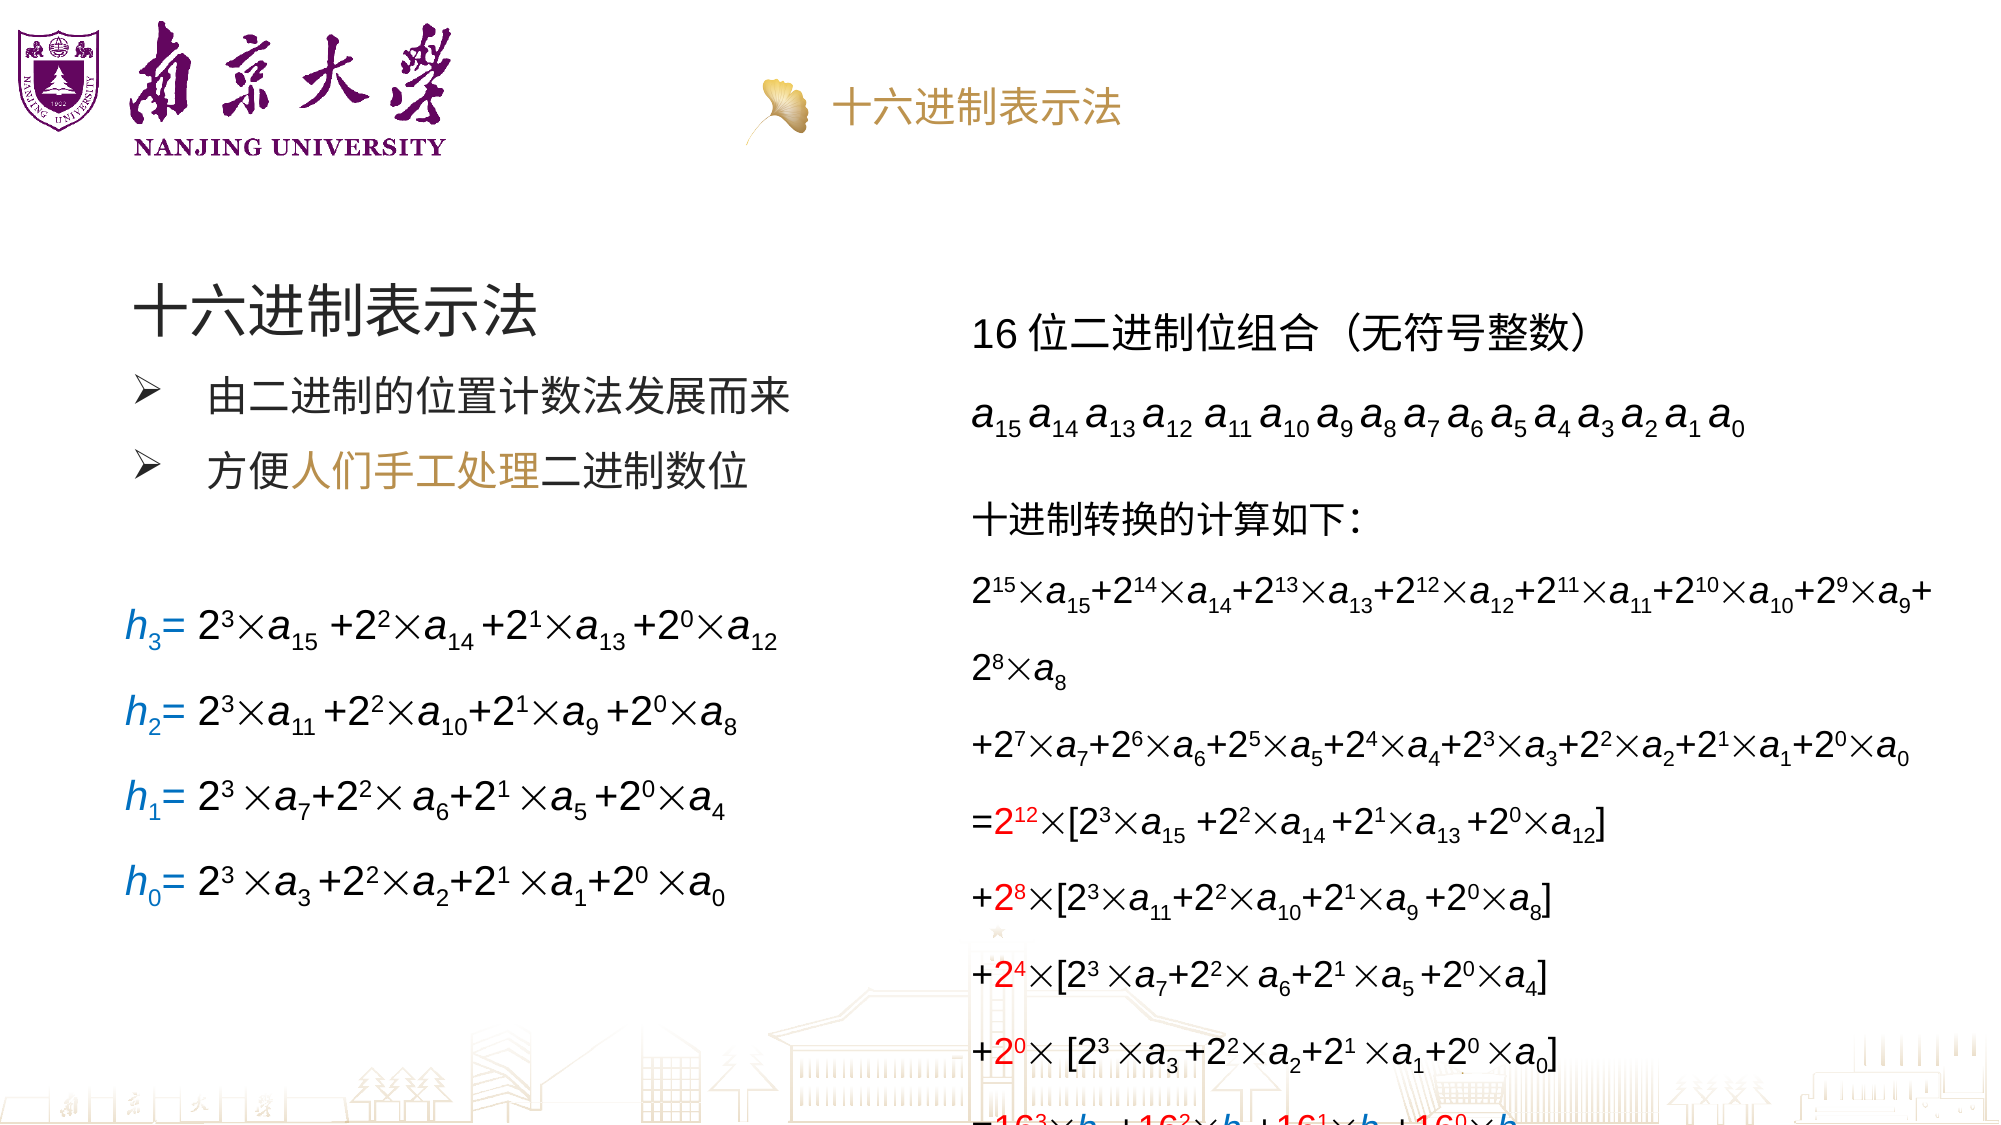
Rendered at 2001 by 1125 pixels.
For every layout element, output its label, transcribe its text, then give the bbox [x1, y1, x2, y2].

text_box 16位二进制位组合（无符号整数） a15 a14 a13 a12 a11 a10 a9 a8 a7 a6 a5 a4 a3 a2 a1 a0 [956, 274, 1884, 466]
text_box 十六进制表示法 [816, 73, 1226, 139]
picture [731, 64, 830, 169]
text_box 十六进制表示法 由二进制的位置计数法发展而来 方便人们手工处理二进制数位 [116, 249, 1653, 502]
text_box h3= 23a15 +22a14 +21a13 +20a12 h2= 23a11 +22a10+21a9 +20a8 h1= 23 a7+22 a6+21 a5 +20a4 h0= 23 a3 +22a2+21 a1+20 a0 [110, 562, 817, 919]
text_box 十进制转换的计算如下： 215a15+214a14+213a13+212a12+211a11+210a10+29a9+28a8 +27a7+26a6+25a5+24a4+23a3+22a2+21a1+20a0 =212[23a15 +22a14 +21a13 +20a12] +28[23a11+22a10+21a9 +20a8] +24[23 a7+22 a6+21 a5 +20a4] +20 [23 a3 +22a2+21 a1+20 a0] =163h3 +162h2+161h1+160h 0 [956, 466, 1958, 1125]
picture [18, 21, 451, 160]
